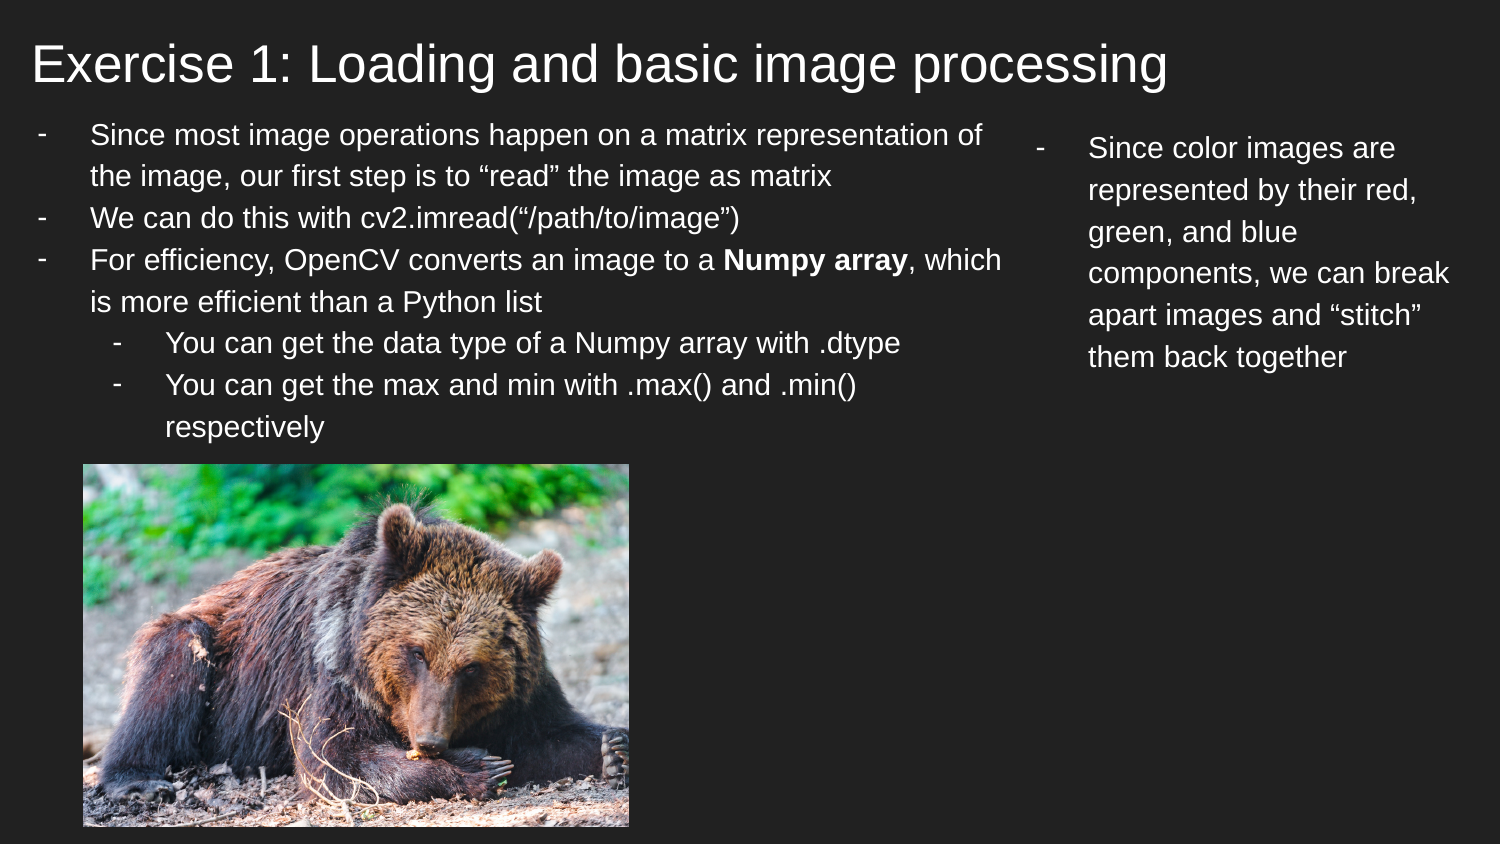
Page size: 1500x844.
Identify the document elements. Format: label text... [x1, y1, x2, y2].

text_box Since color images are represented by their red, green, and blue components, we can break apart images and “stitch” them back together [998, 108, 1491, 389]
picture [83, 463, 629, 827]
text_box [415, 353, 999, 585]
list Since most image operations happen on a matrix representation of the image, our first step is to “read” the image as matrix We can do this with cv2.imread(“/path/to/image”) For efficiency, OpenCV converts an image to a Numpy array, which is more efficient than a Python list You can get the data type of a Numpy array with .dtype You can get the max and min with .max() and .min() respectively [0, 94, 1039, 844]
title Exercise 1: Loading and basic image processing [16, 14, 1415, 108]
